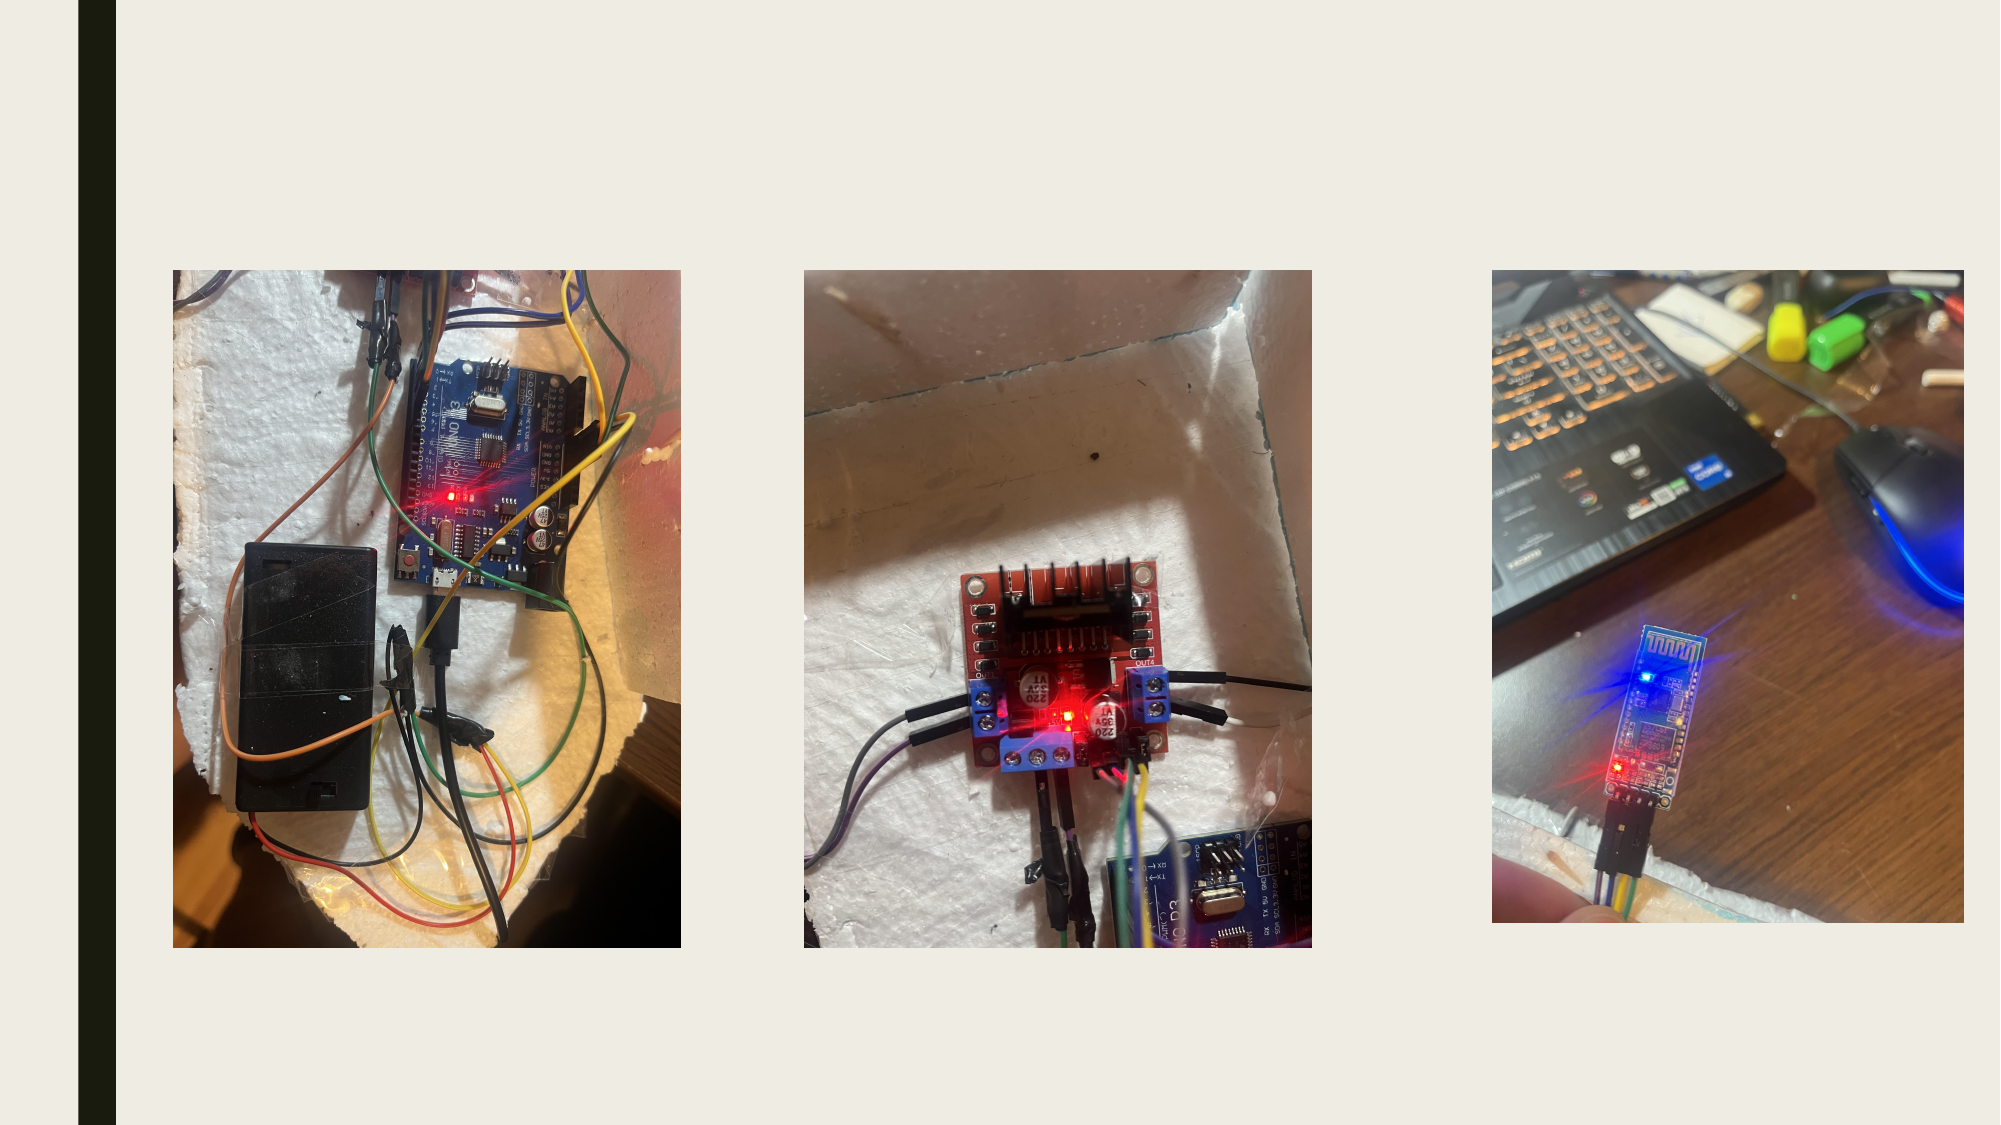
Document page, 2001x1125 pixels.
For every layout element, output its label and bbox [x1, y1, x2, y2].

picture [804, 270, 1312, 948]
picture [173, 270, 681, 948]
picture [1492, 270, 1964, 923]
